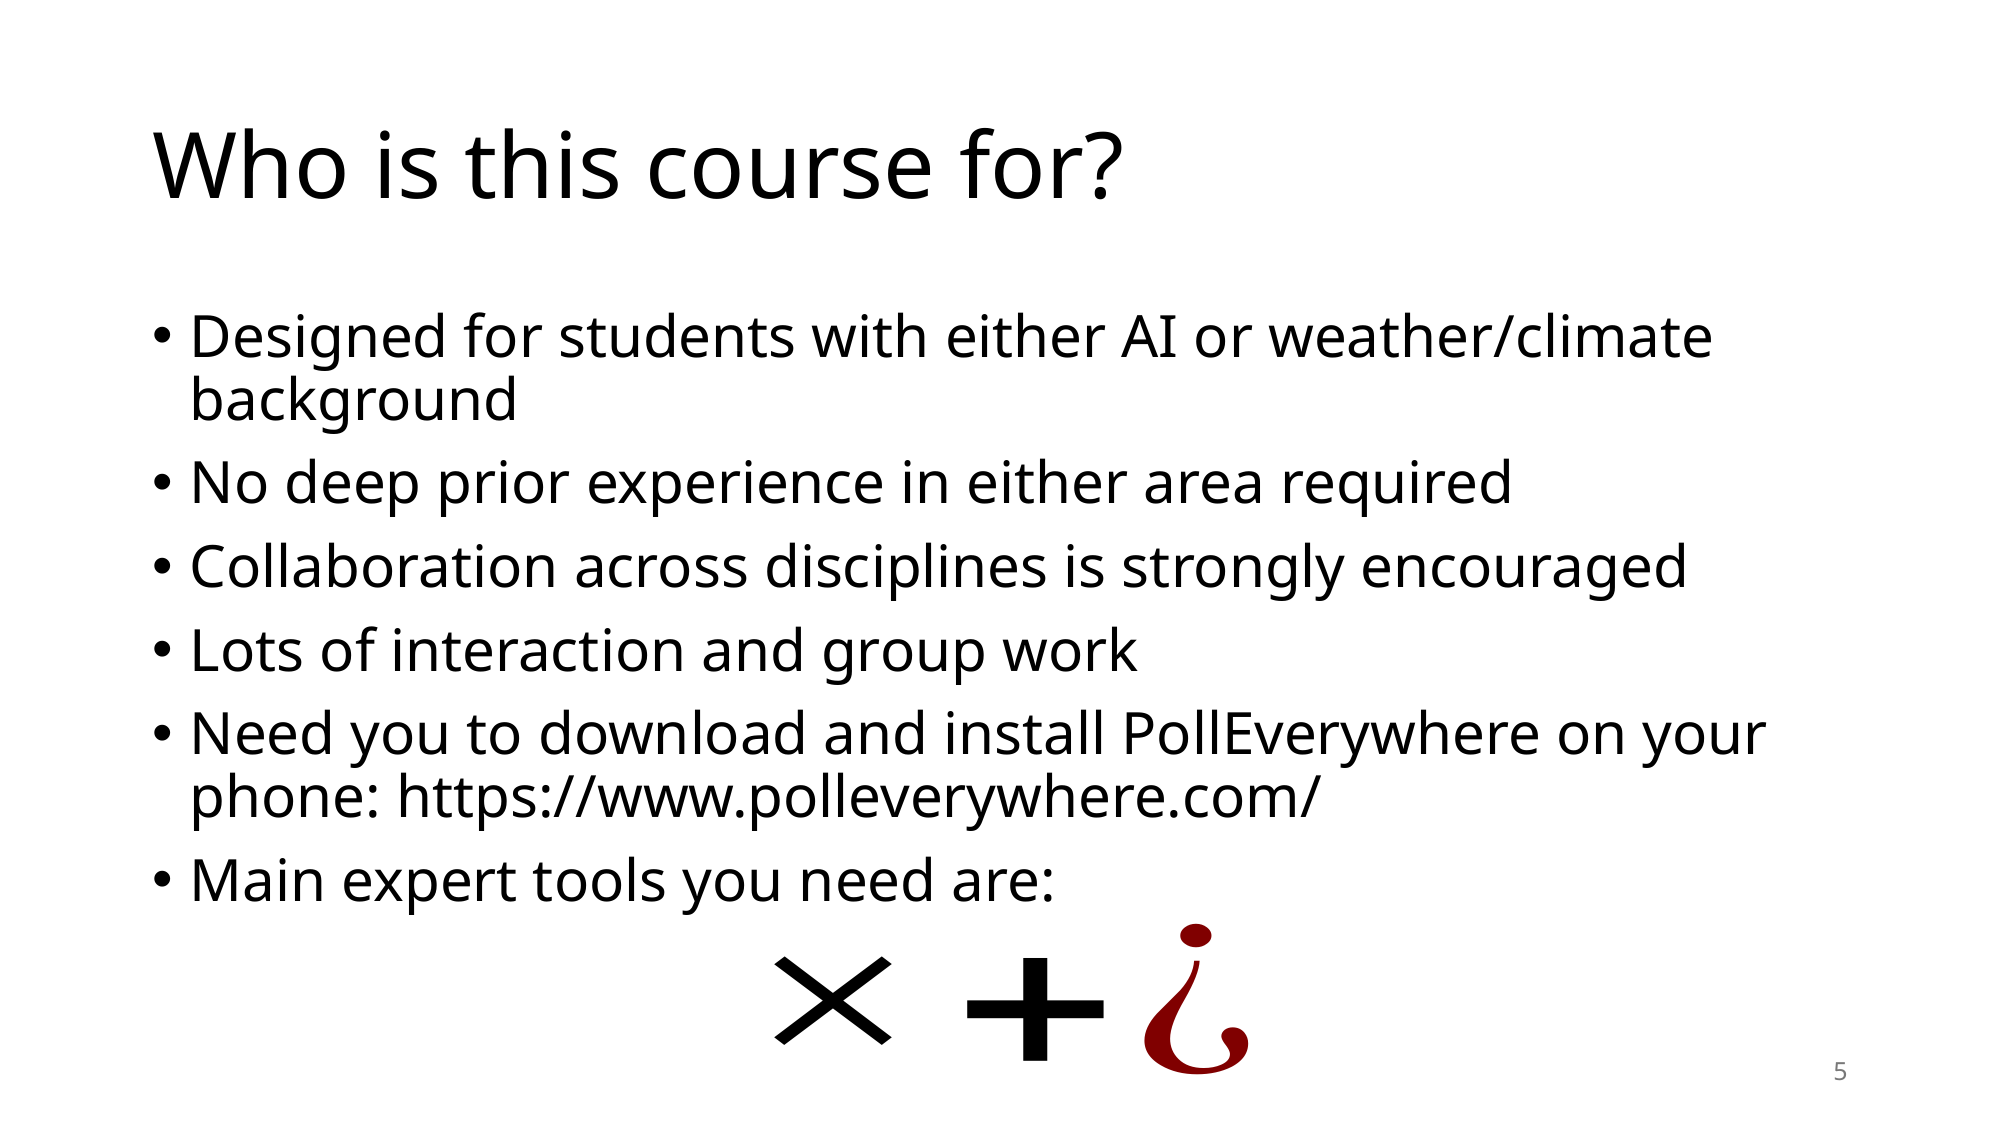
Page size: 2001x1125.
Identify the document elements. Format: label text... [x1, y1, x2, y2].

slide_number 5 [1412, 1042, 1863, 1103]
list Designed for students with either AI or weather/climate background No deep prior experience in either area required Collaboration across disciplines is strongly encouraged Lots of interaction and group work Need you to download and install PollEverywhere on your phone: https://www.polleverywhere.com/ Main expert tools you need are: [137, 299, 1863, 1014]
title Who is this course for? [137, 59, 1863, 278]
